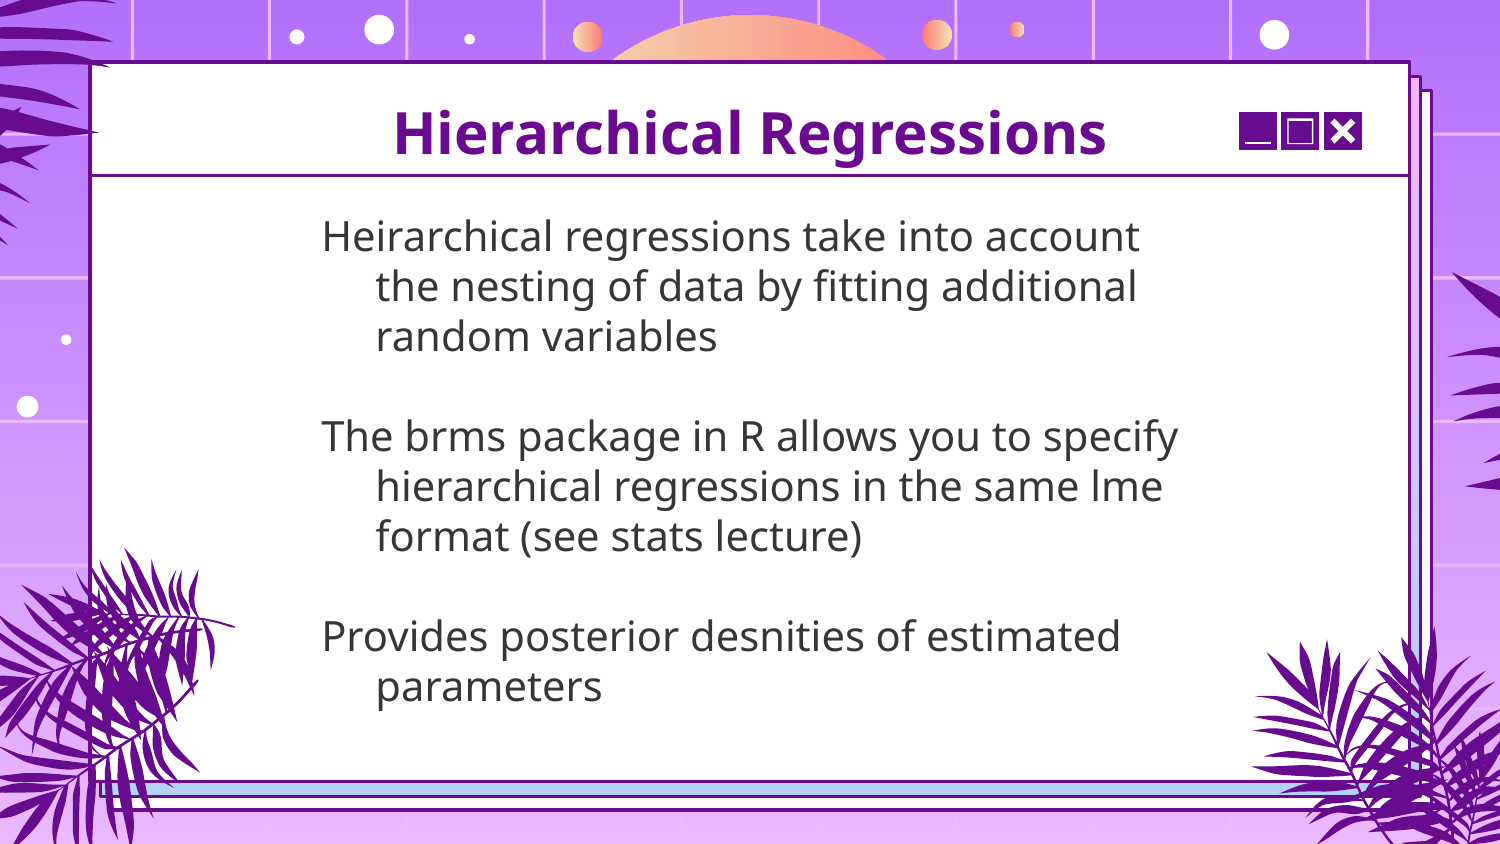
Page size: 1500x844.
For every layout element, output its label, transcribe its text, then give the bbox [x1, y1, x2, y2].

title Hierarchical Regressions [90, 90, 1410, 173]
text_box [0, 547, 236, 844]
text_box [1251, 626, 1500, 844]
text_box Heirarchical regressions take into account the nesting of data by fitting additional random variables The brms package in R allows you to specify hierarchical regressions in the same lme format (see stats lecture) Provides posterior desnities of estimated parameters [285, 271, 1215, 647]
